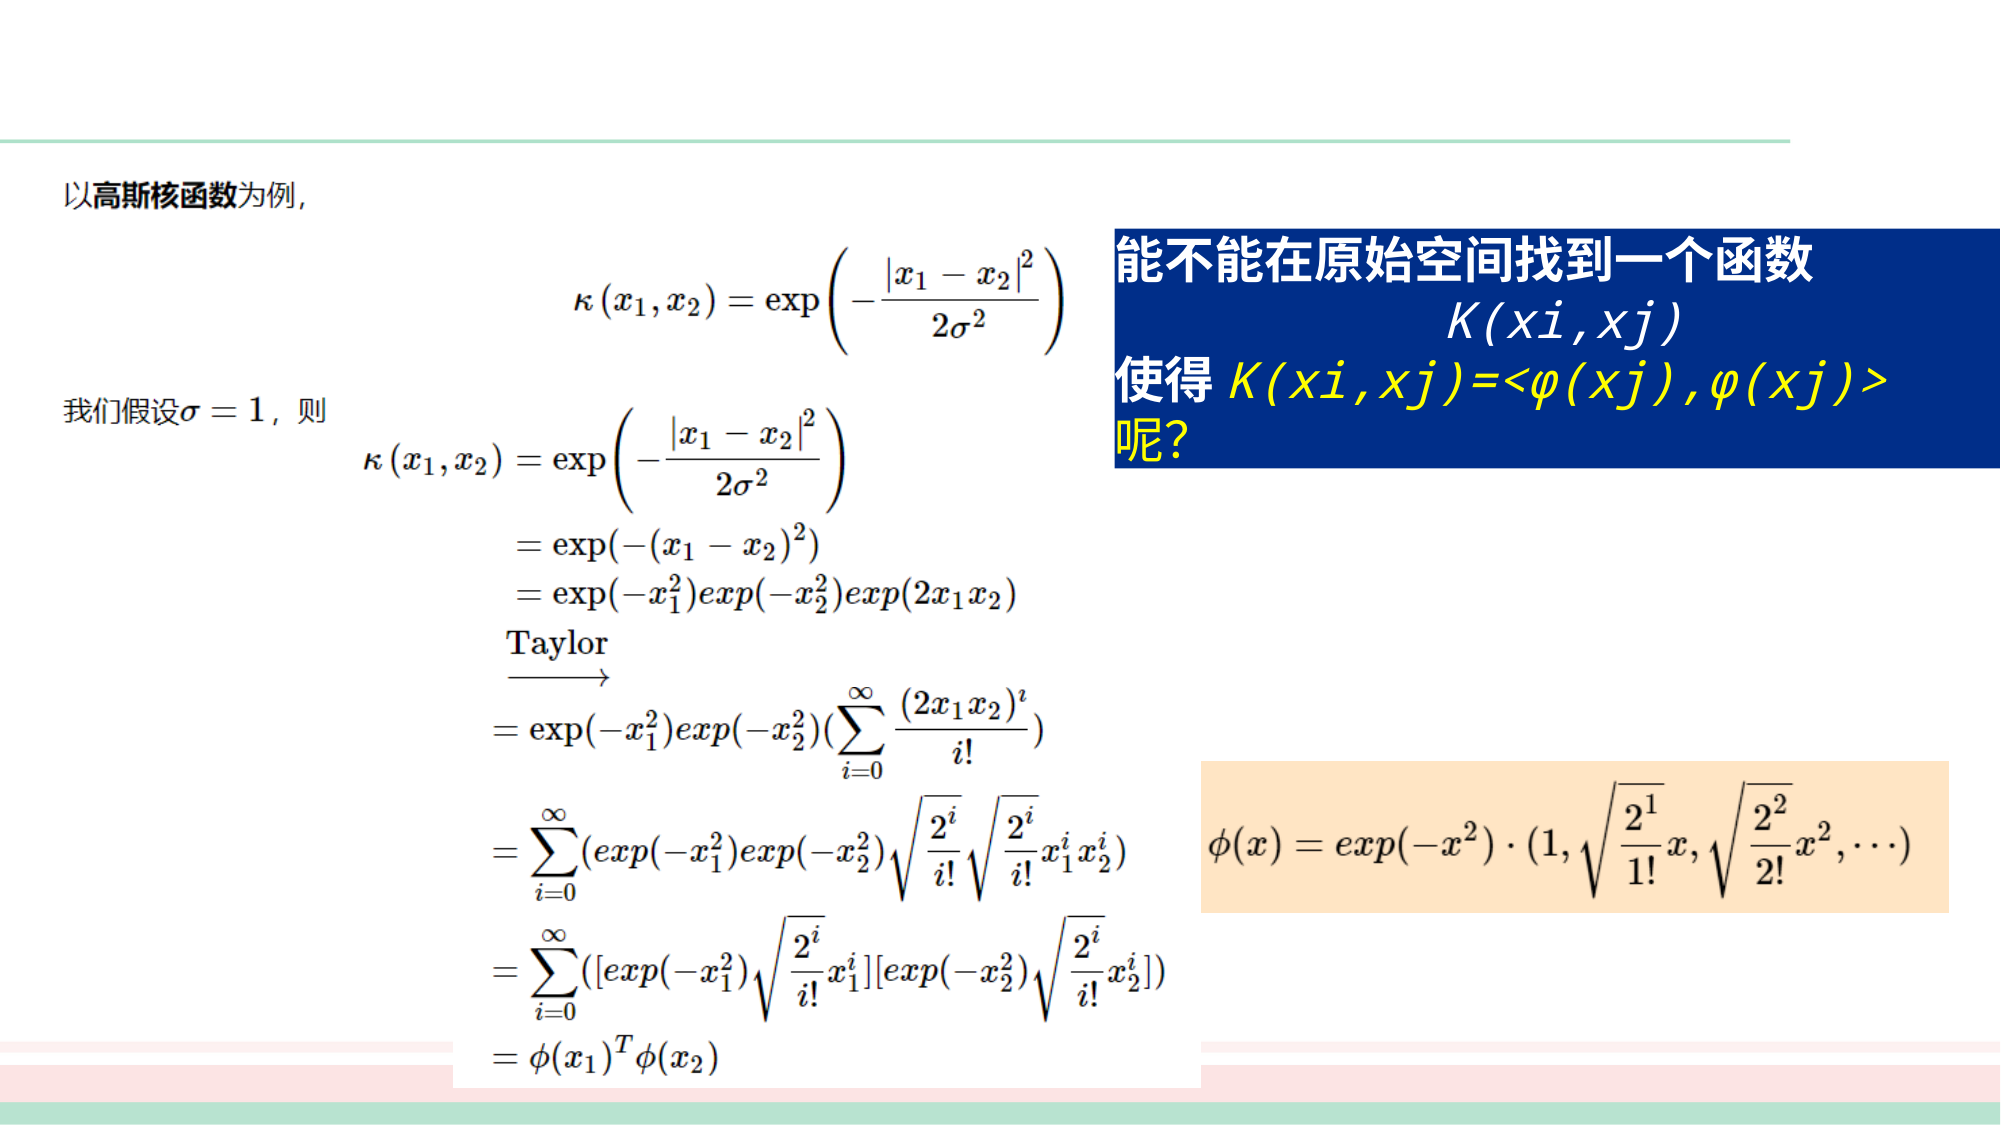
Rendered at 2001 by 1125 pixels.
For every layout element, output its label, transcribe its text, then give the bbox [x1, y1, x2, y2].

text_box 能不能在原始空间找到一个函数 K(xi,xj) 使得K(xi,xj)=<ϕ(xj),ϕ(xj)> 呢？ [1114, 228, 2000, 469]
picture [0, 0, 2001, 1125]
